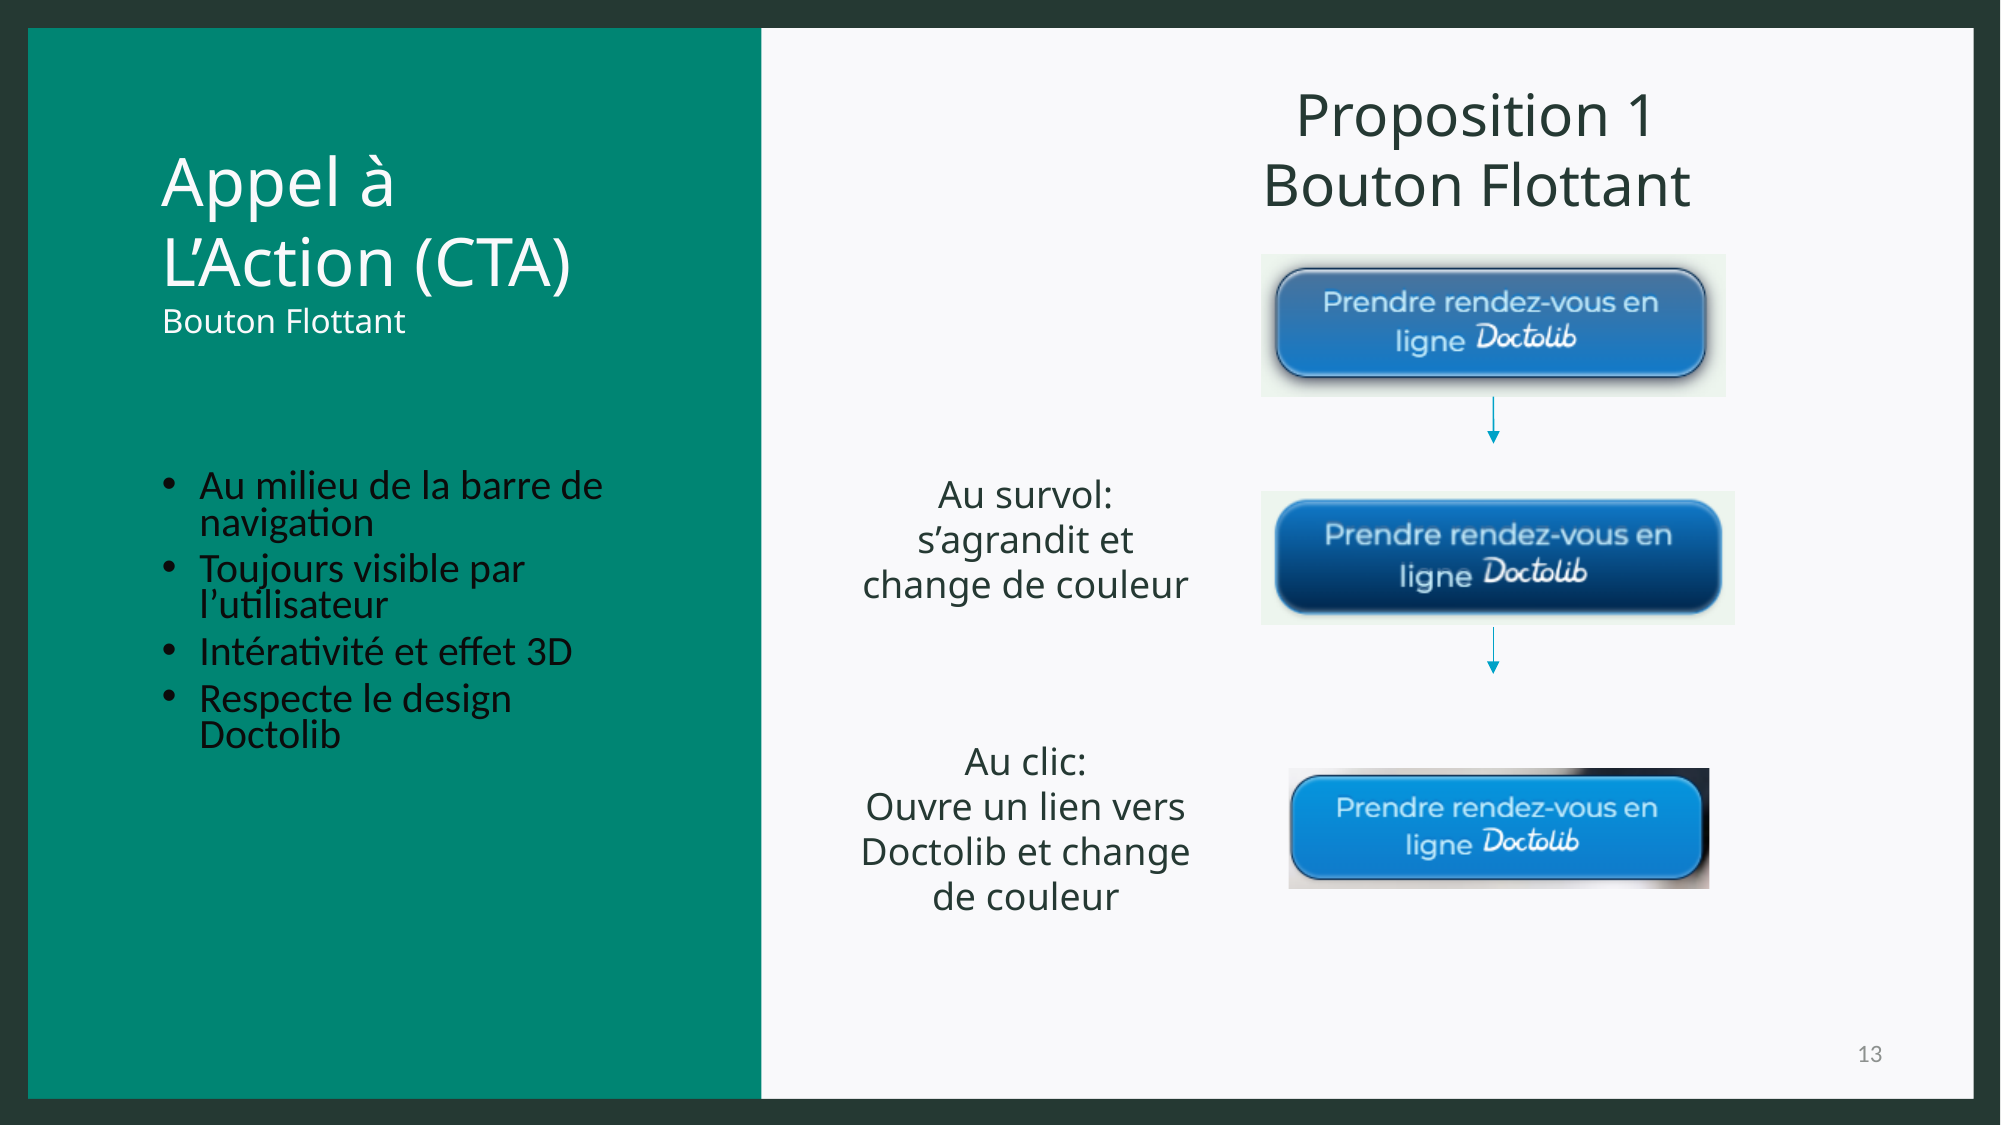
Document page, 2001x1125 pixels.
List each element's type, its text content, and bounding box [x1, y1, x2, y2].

list Au milieu de la barre de navigation Toujours visible par l’utilisateur Intérativité et effet 3D Respecte le design Doctolib [71, 464, 666, 750]
slide_number 13 [1810, 1023, 1898, 1082]
text_box Au survol: s’agrandit et change de couleur [843, 467, 1209, 611]
picture [1288, 767, 1710, 889]
picture [1261, 254, 1726, 397]
text_box Proposition 1 Bouton Flottant [1219, 77, 1735, 220]
title Appel à L’Action (CTA) Bouton Flottant [146, 105, 628, 375]
picture [1261, 491, 1736, 625]
text_box Au clic: Ouvre un lien vers Doctolib et change de couleur [843, 716, 1209, 941]
